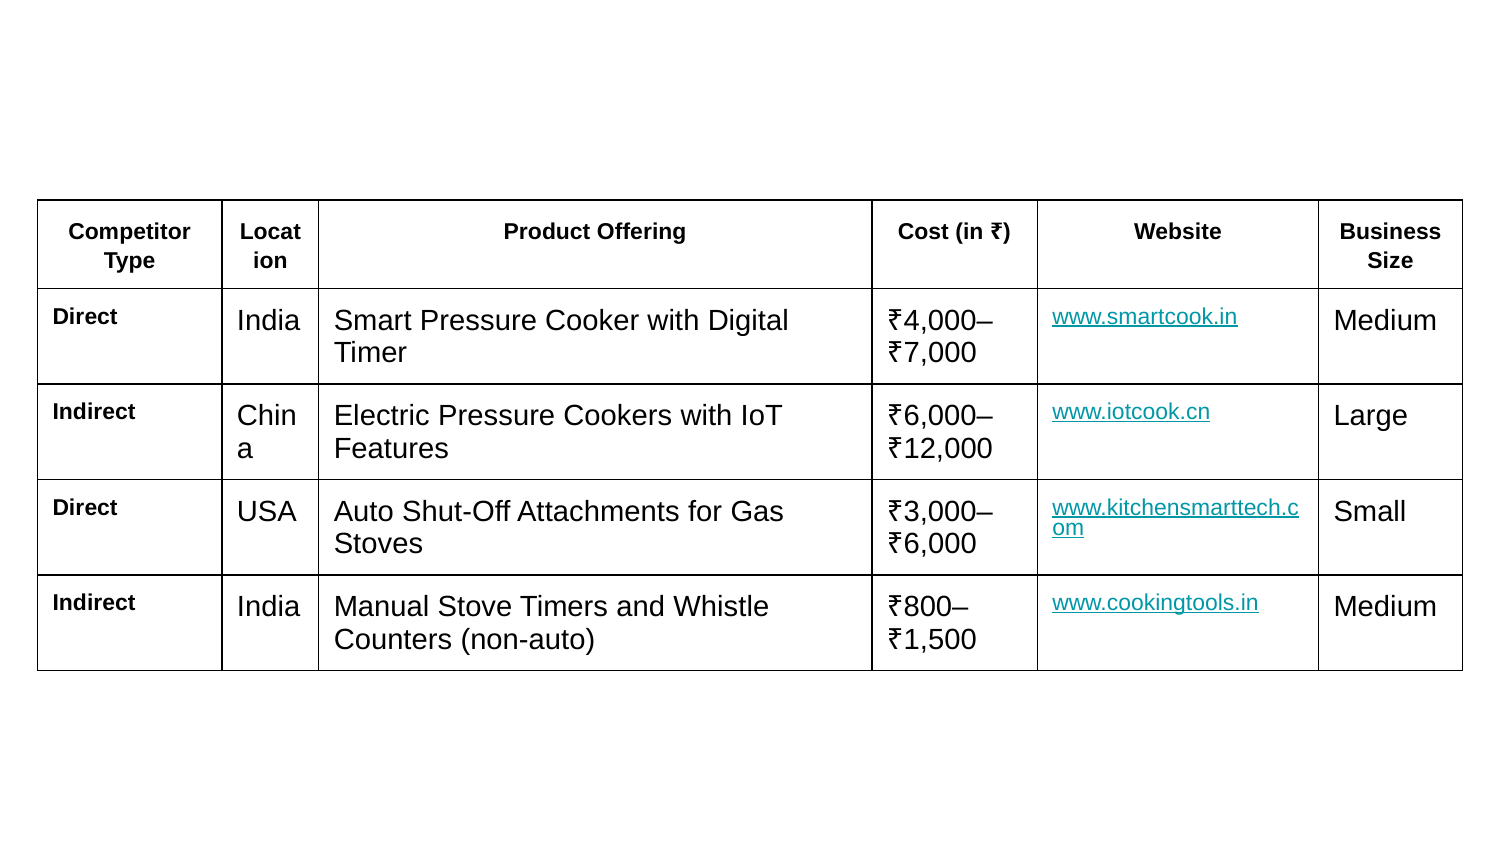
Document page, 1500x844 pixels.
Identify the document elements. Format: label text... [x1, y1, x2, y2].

table_cell USA [223, 480, 318, 574]
table_cell ₹4,000–₹7,000 [873, 289, 1037, 383]
table_header Website [1038, 201, 1318, 288]
table_cell Direct [38, 480, 221, 574]
table_cell Smart Pressure Cooker with Digital Timer [319, 289, 871, 383]
table_cell Medium [1319, 576, 1462, 670]
table_cell www.cookingtools.in [1038, 576, 1318, 670]
table_cell Large [1319, 385, 1462, 479]
table_header Business Size [1319, 201, 1462, 288]
table_cell Small [1319, 480, 1462, 574]
table_cell ₹3,000–₹6,000 [873, 480, 1037, 574]
table_cell Indirect [38, 576, 221, 670]
table_cell www.smartcook.in [1038, 289, 1318, 383]
table_header Cost (in ₹) [873, 201, 1037, 288]
table_cell Electric Pressure Cookers with IoT Features [319, 385, 871, 479]
table_cell ₹6,000–₹12,000 [873, 385, 1037, 479]
table_cell Manual Stove Timers and Whistle Counters (non-auto) [319, 576, 871, 670]
table_header Product Offering [319, 201, 871, 288]
table_cell Medium [1319, 289, 1462, 383]
table_cell ₹800–₹1,500 [873, 576, 1037, 670]
table_cell Indirect [38, 385, 221, 479]
table_header Location [223, 201, 318, 288]
table_cell www.iotcook.cn [1038, 385, 1318, 479]
table_header Competitor Type [38, 201, 221, 288]
table_cell India [223, 289, 318, 383]
table_cell China [223, 385, 318, 479]
table_cell Direct [38, 289, 221, 383]
table_cell Auto Shut-Off Attachments for Gas Stoves [319, 480, 871, 574]
table_cell www.kitchensmarttech.com [1038, 480, 1318, 574]
table_cell India [223, 576, 318, 670]
